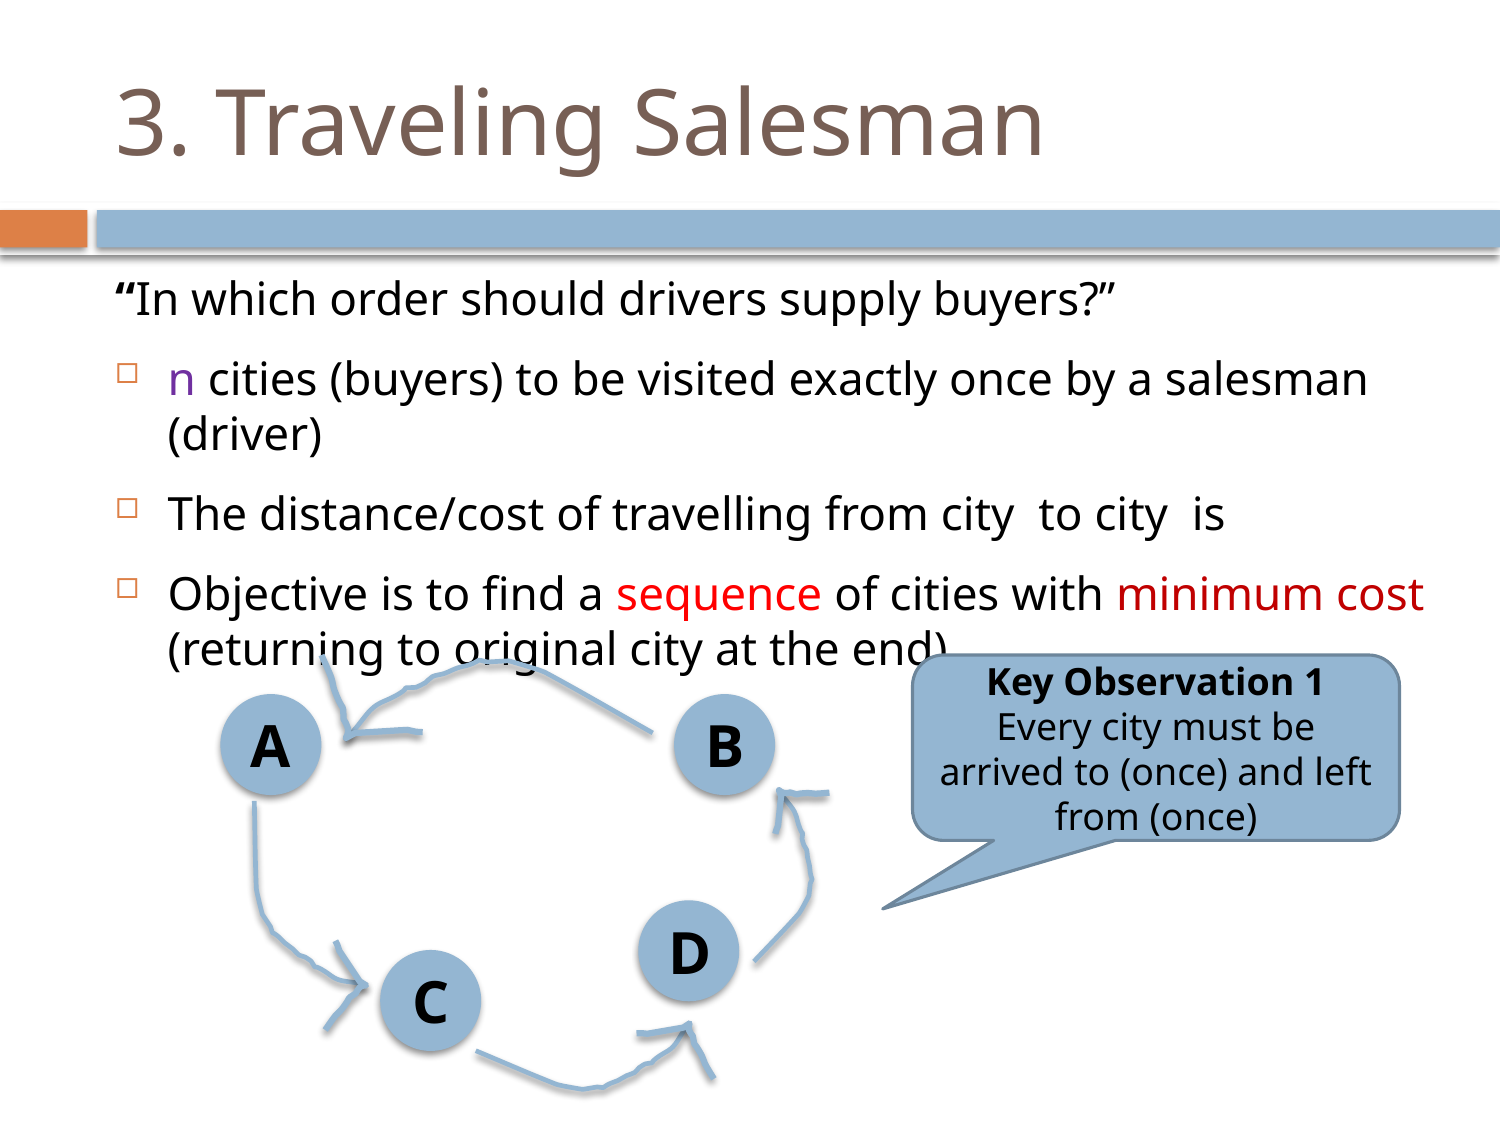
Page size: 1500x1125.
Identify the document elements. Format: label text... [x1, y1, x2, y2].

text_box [546, 930, 661, 1125]
text_box C [380, 949, 482, 1051]
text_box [725, 776, 831, 951]
text_box Key Observation 1 Every city must be arrived to (once) and left from (once) [881, 653, 1402, 911]
text_box B [674, 694, 776, 795]
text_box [389, 557, 554, 883]
text_box D [643, 900, 739, 1002]
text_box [253, 800, 369, 1031]
text_box A [220, 694, 322, 796]
title 3. Traveling Salesman [100, 37, 1438, 200]
